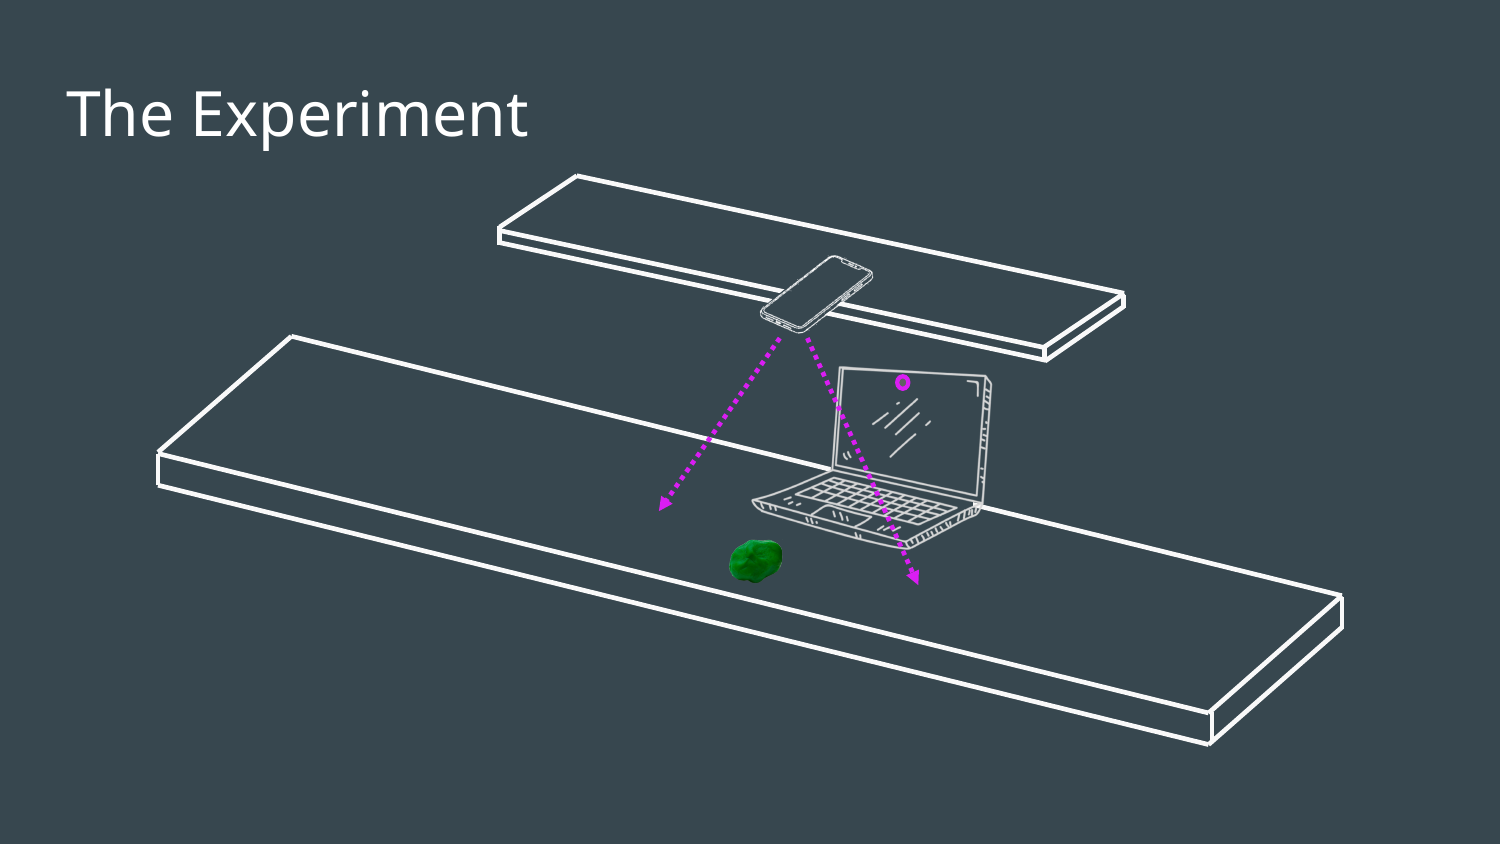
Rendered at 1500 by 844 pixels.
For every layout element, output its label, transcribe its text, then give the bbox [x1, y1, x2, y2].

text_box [157, 175, 1343, 745]
title The Experiment [51, 58, 1449, 153]
